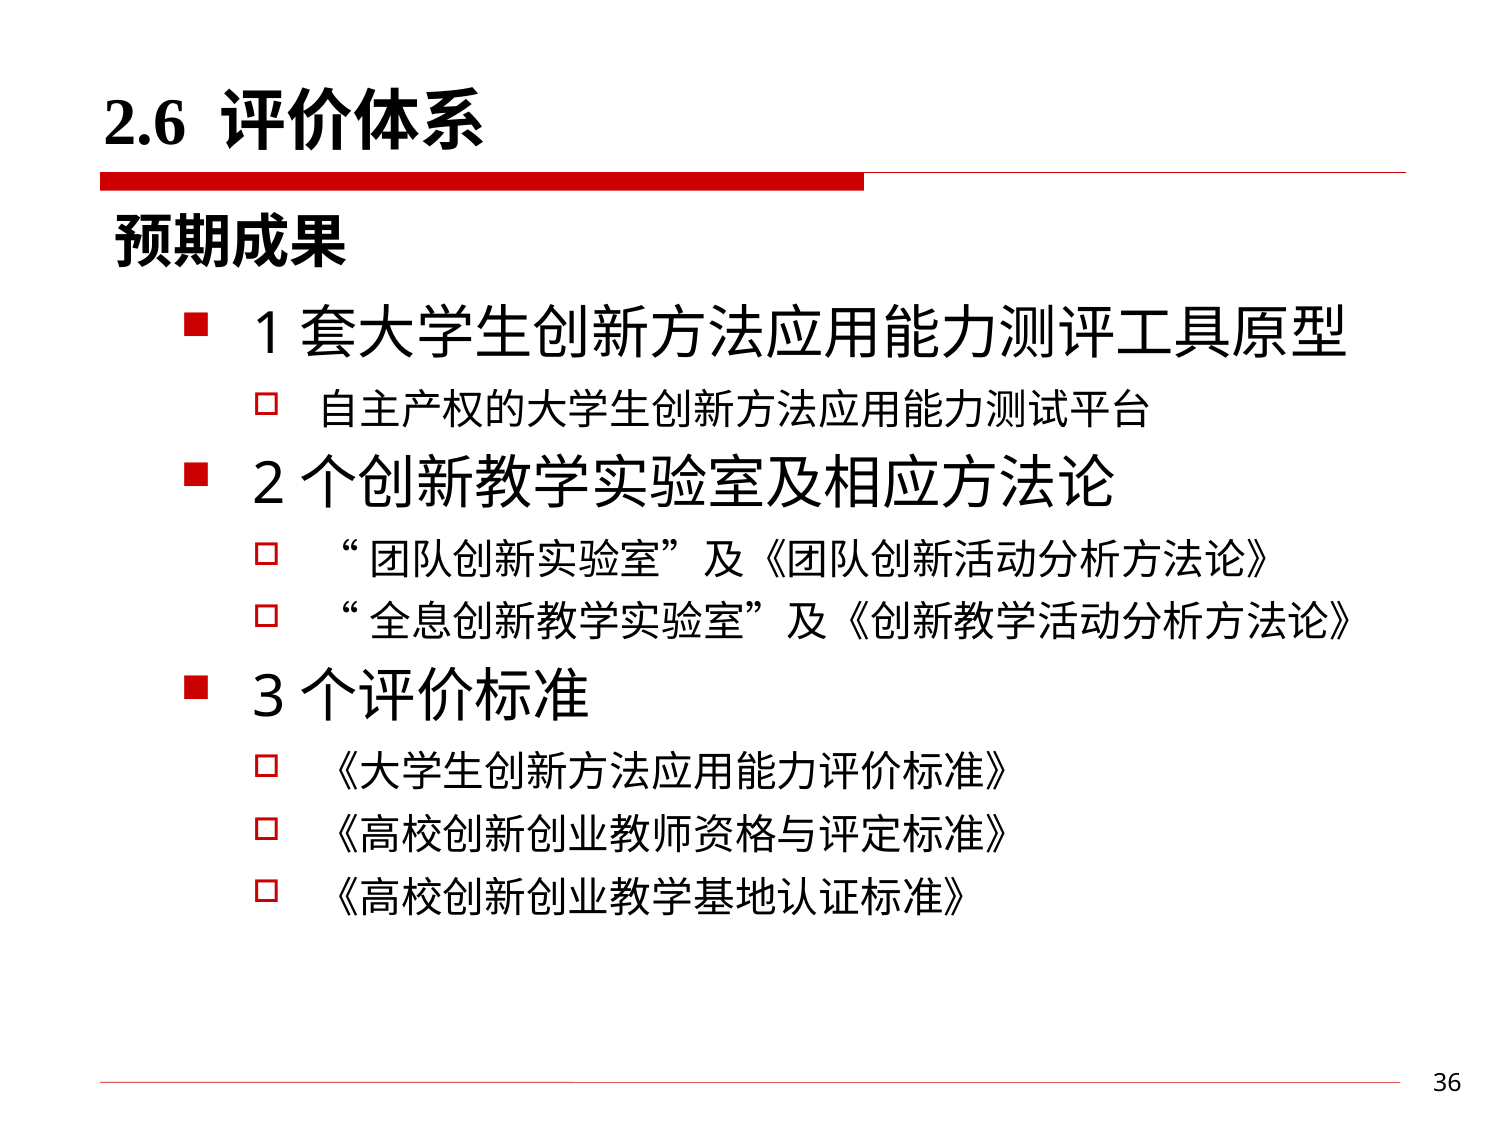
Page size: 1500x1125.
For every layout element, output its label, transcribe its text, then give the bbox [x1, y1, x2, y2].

list 1套大学生创新方法应用能力测评工具原型 自主产权的大学生创新方法应用能力测试平台 2个创新教学实验室及相应方法论 “团队创新实验室”及《团队创新活动分析方法论》 “全息创新教学实验室”及《创新教学活动分析方法论》 3个评价标准 《大学生创新方法应用能力评价标准》 《高校创新创业教师资格与评定标准》 《高校创新创业教学基地认证标准》 [88, 287, 1401, 988]
slide_number 36 [1151, 1058, 1477, 1125]
title 2.6 评价体系 [88, 19, 1401, 166]
text_box 预期成果 [100, 196, 1388, 281]
